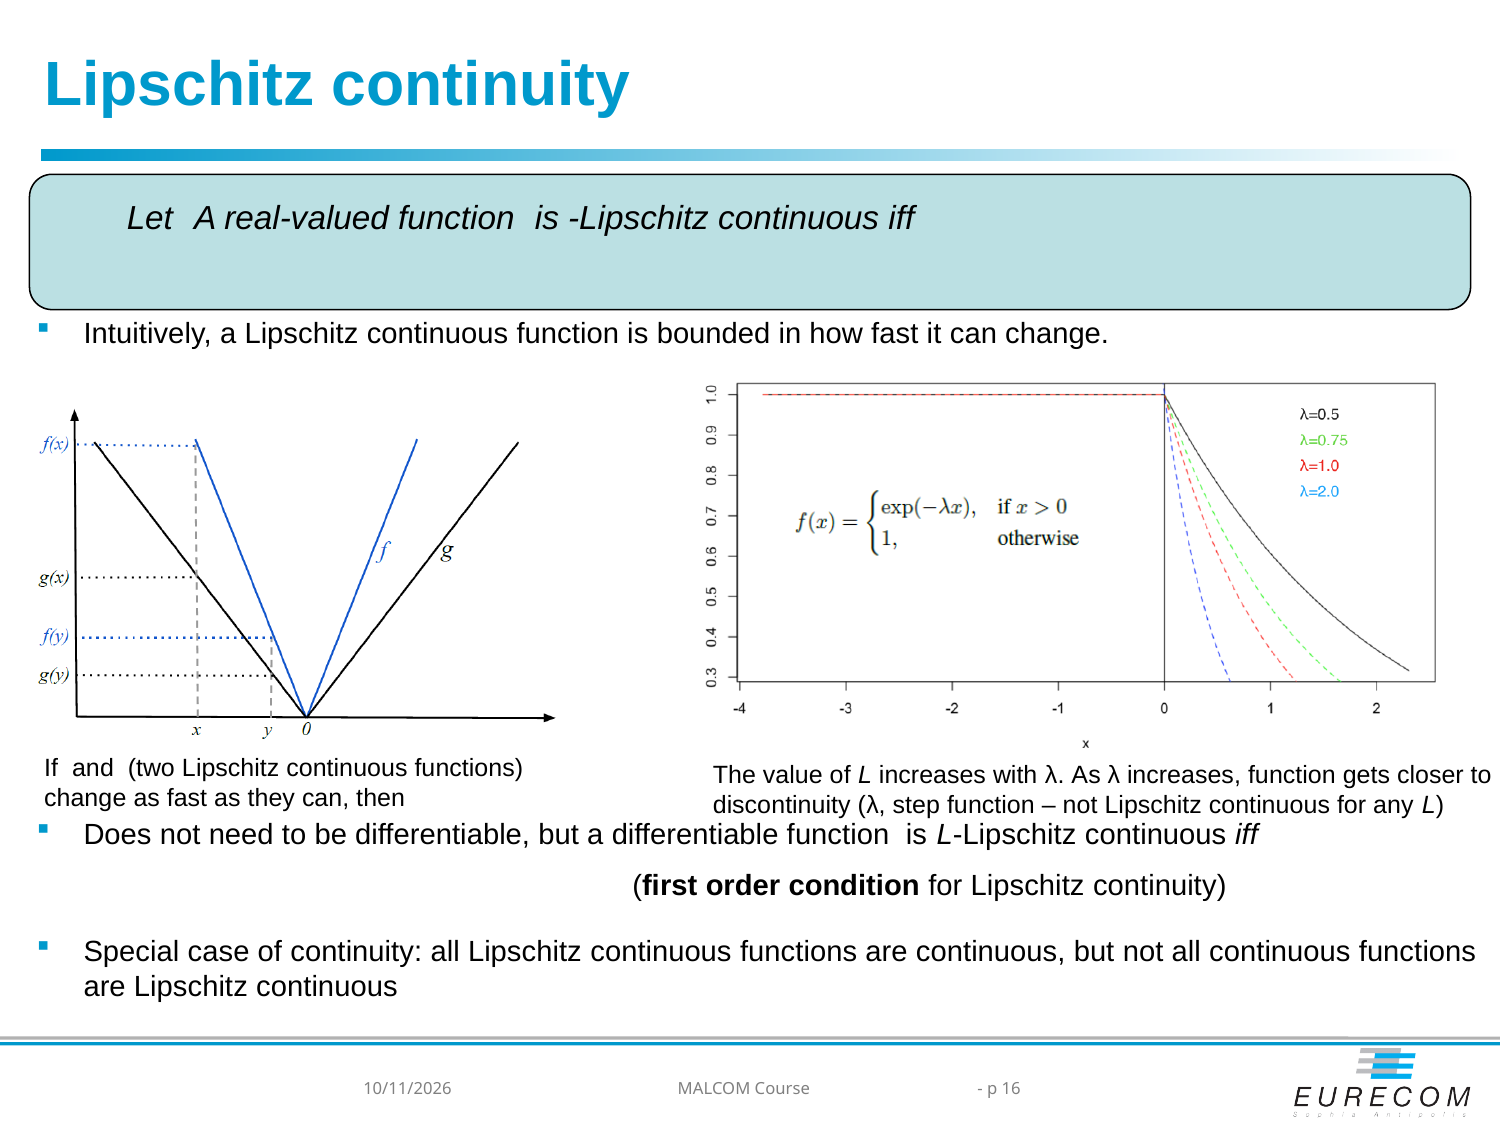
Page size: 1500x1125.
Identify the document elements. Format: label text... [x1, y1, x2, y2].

text_box Lipschitz continuity [29, 35, 1436, 142]
slide_number - p 16 [962, 1070, 1081, 1103]
picture [1293, 1048, 1477, 1118]
picture [697, 373, 1441, 752]
picture [29, 396, 562, 743]
footer MALCOM Course [537, 1070, 951, 1103]
text_box [29, 174, 1471, 310]
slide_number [348, 1070, 526, 1103]
